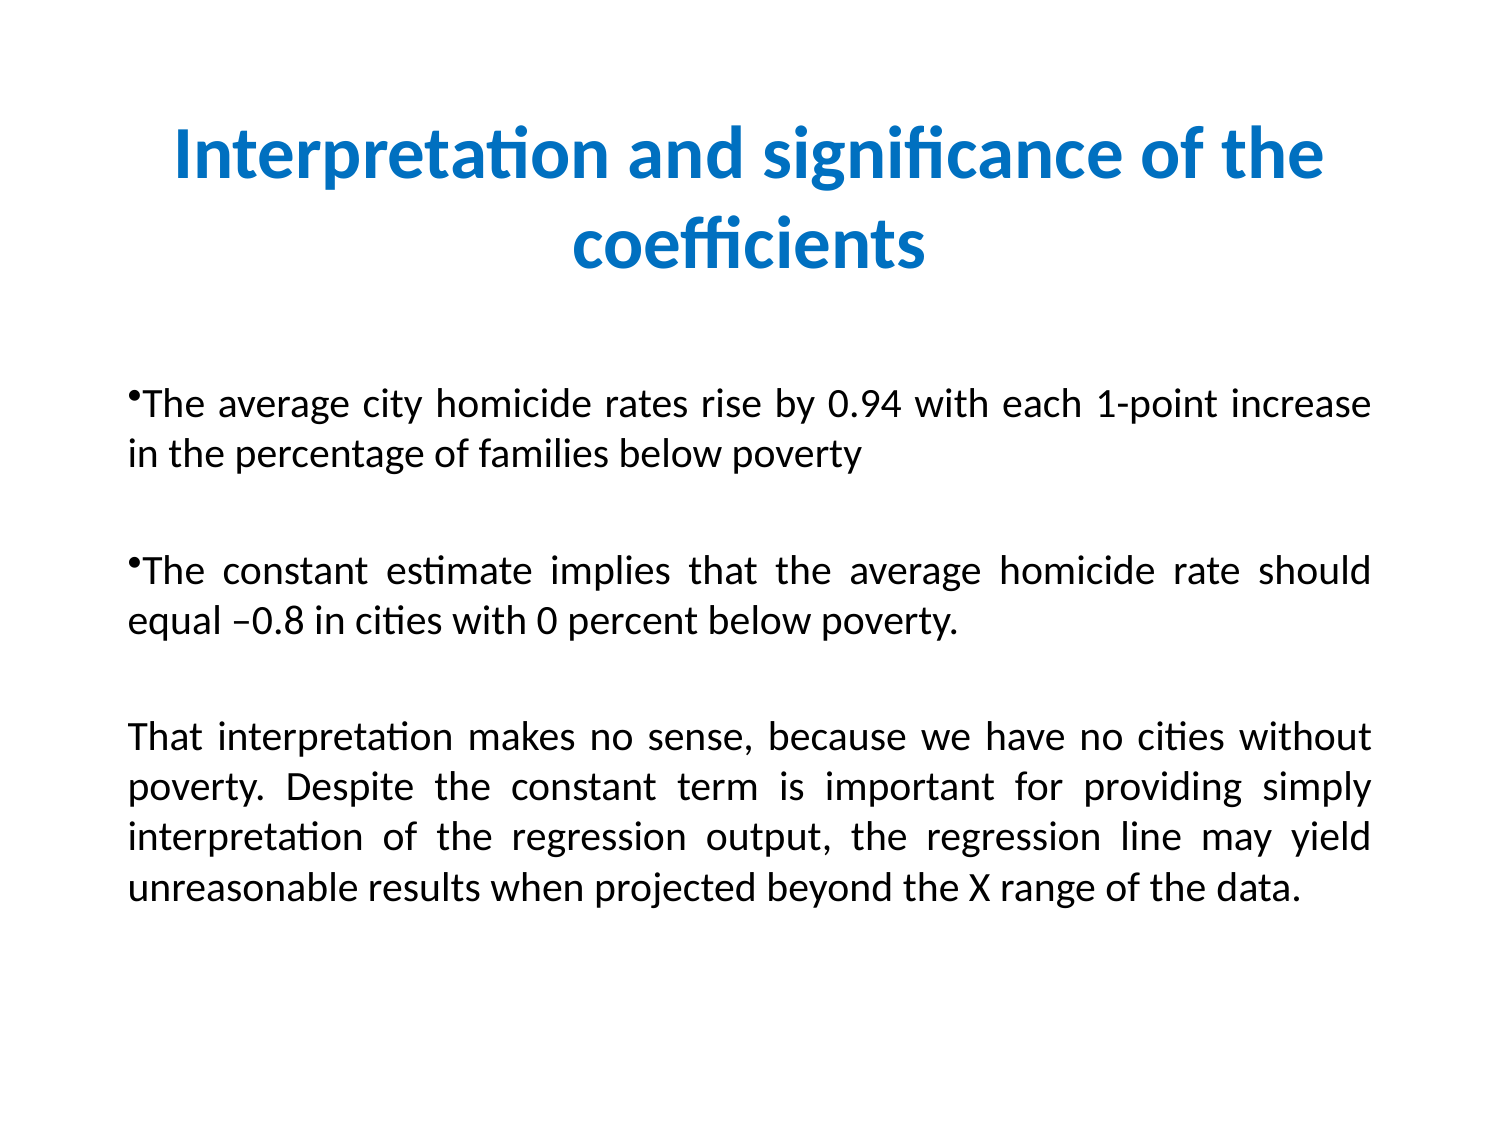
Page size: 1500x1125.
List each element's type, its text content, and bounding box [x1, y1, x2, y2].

list The average city homicide rates rise by 0.94 with each 1-point increase in the percentage of families below poverty The constant estimate implies that the average homicide rate should equal –0.8 in cities with 0 percent below poverty. That interpretation makes no sense, because we have no cities without poverty. Despite the constant term is important for providing simply interpretation of the regression output, the regression line may yield unreasonable results when projected beyond the X range of the data. [112, 324, 1388, 1000]
title Interpretation and significance of the coefficients [112, 99, 1388, 288]
